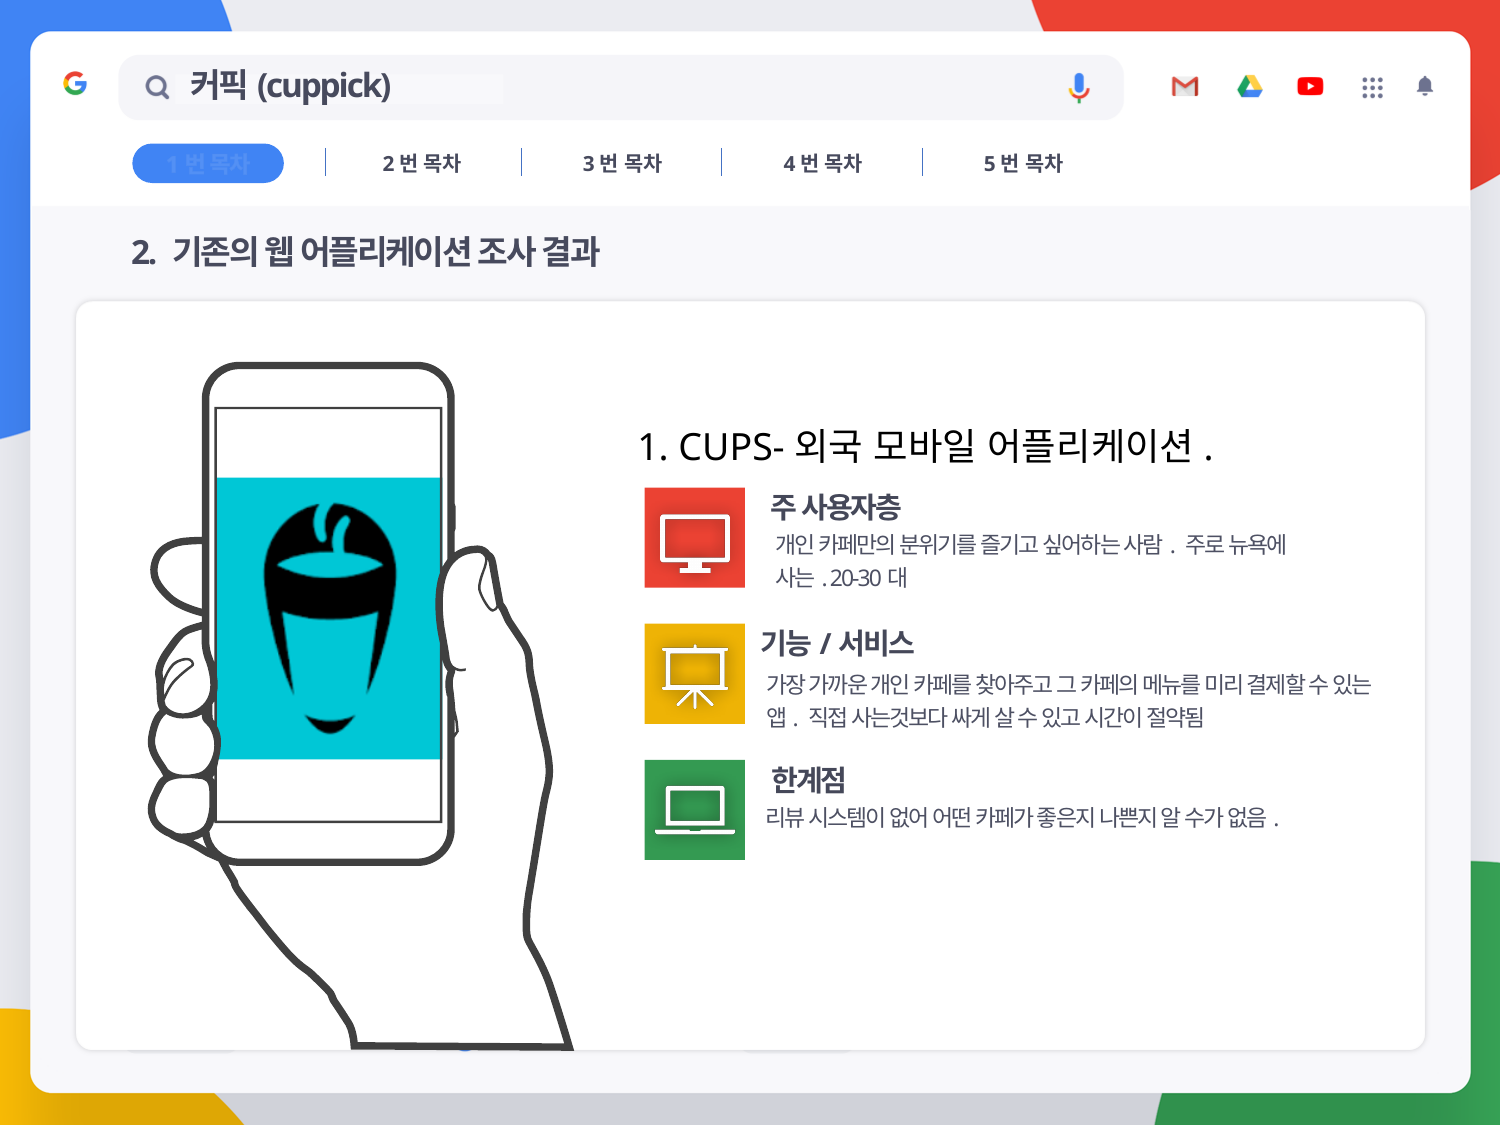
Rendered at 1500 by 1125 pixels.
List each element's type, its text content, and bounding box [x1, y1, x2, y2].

text_box [644, 623, 746, 638]
text_box [644, 852, 657, 861]
picture [0, 0, 1500, 1125]
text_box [144, 361, 575, 1051]
text_box 1번 목차 [132, 143, 284, 184]
text_box 가장 가까운 개인 카페를 찾아주고 그 카페의 메뉴를 미리 결제할 수 있는 앱. 직접 사는것보다 싸게 살 수 있고 시간이 절약됨 [751, 658, 1393, 739]
text_box [95, 134, 1449, 191]
text_box 한계점 [756, 755, 863, 805]
text_box 2. 기존의 웹 어플리케이션 조사 결과 [116, 223, 662, 274]
text_box 개인 카페만의 분위기를 즐기고 싶어하는 사람. 주로 뉴욕에 사는. 20-30대 [760, 489, 1335, 631]
text_box 기능/서비스 [746, 618, 931, 669]
text_box [735, 759, 746, 771]
text_box 5번 목차 [922, 141, 1125, 185]
text_box [644, 759, 654, 768]
text_box [740, 581, 746, 589]
text_box 4번 목차 [722, 141, 922, 185]
text_box [732, 848, 746, 861]
text_box 2번 목차 [321, 141, 521, 185]
text_box [736, 714, 746, 725]
text_box 1. CUPS-외국 모바일 어플리케이션. [622, 415, 1255, 566]
title 커픽(cuppick) [175, 61, 697, 112]
text_box 리뷰 시스템이 없어 어떤 카페가 좋은지 나쁜지 알 수가 없음. [750, 763, 1295, 872]
text_box [644, 717, 652, 725]
text_box 3번 목차 [521, 141, 722, 185]
